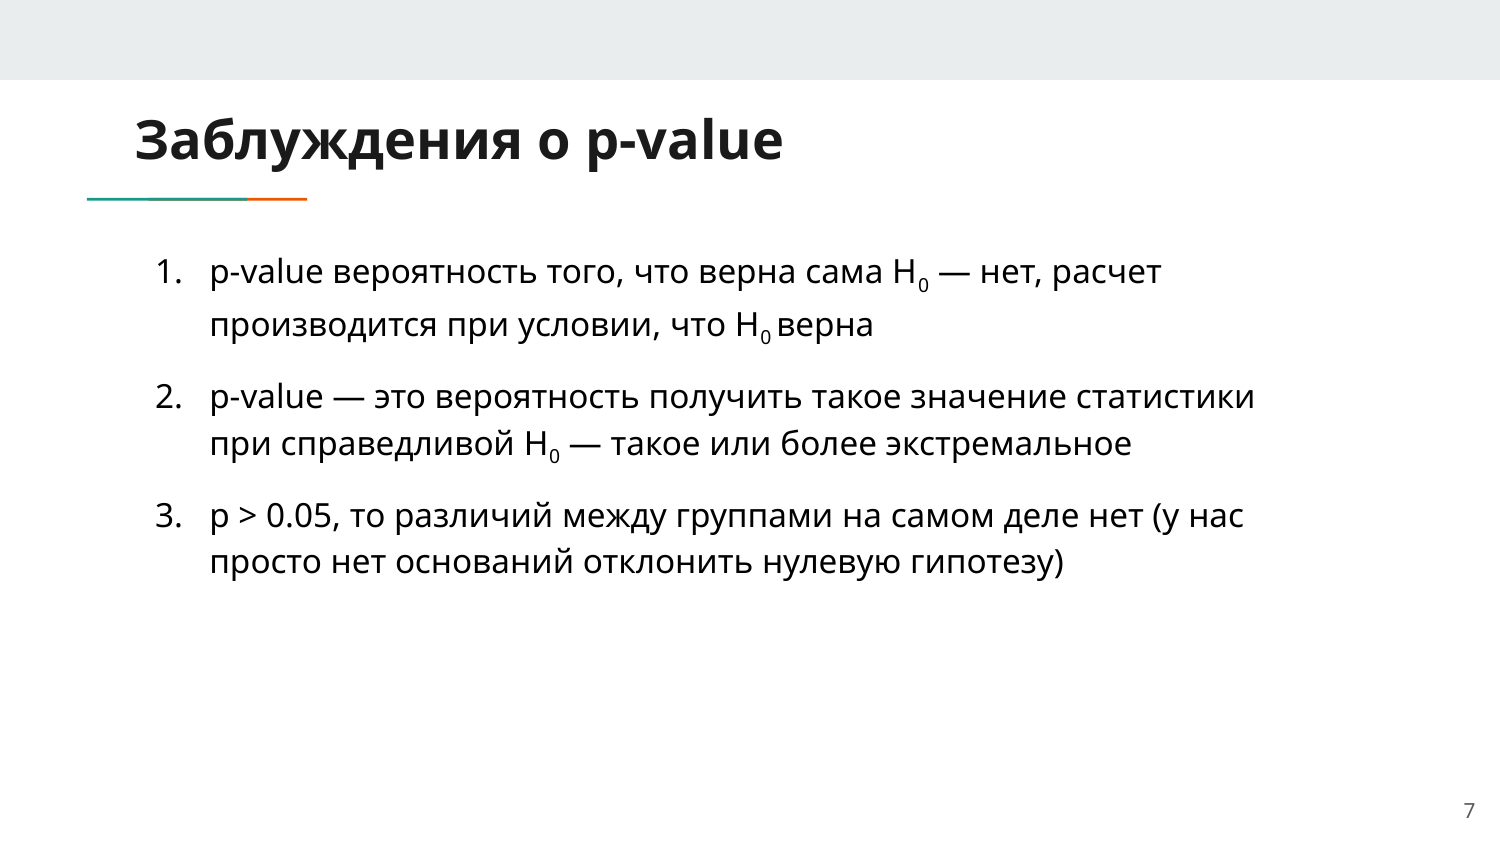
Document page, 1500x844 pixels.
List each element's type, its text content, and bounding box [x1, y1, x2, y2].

list p-value вероятность того, что верна сама H0 — нет, расчет производится при условии, что H0 верна p-value — это вероятность получить такое значение статистики при справедливой H0 — такое или более экстремальное p > 0.05, то различий между группами на самом деле нет (у нас просто нет оснований отклонить нулевую гипотезу) [119, 228, 1324, 600]
slide_number ‹#› [1400, 779, 1491, 844]
title Заблуждения о p-value [119, 90, 1381, 178]
